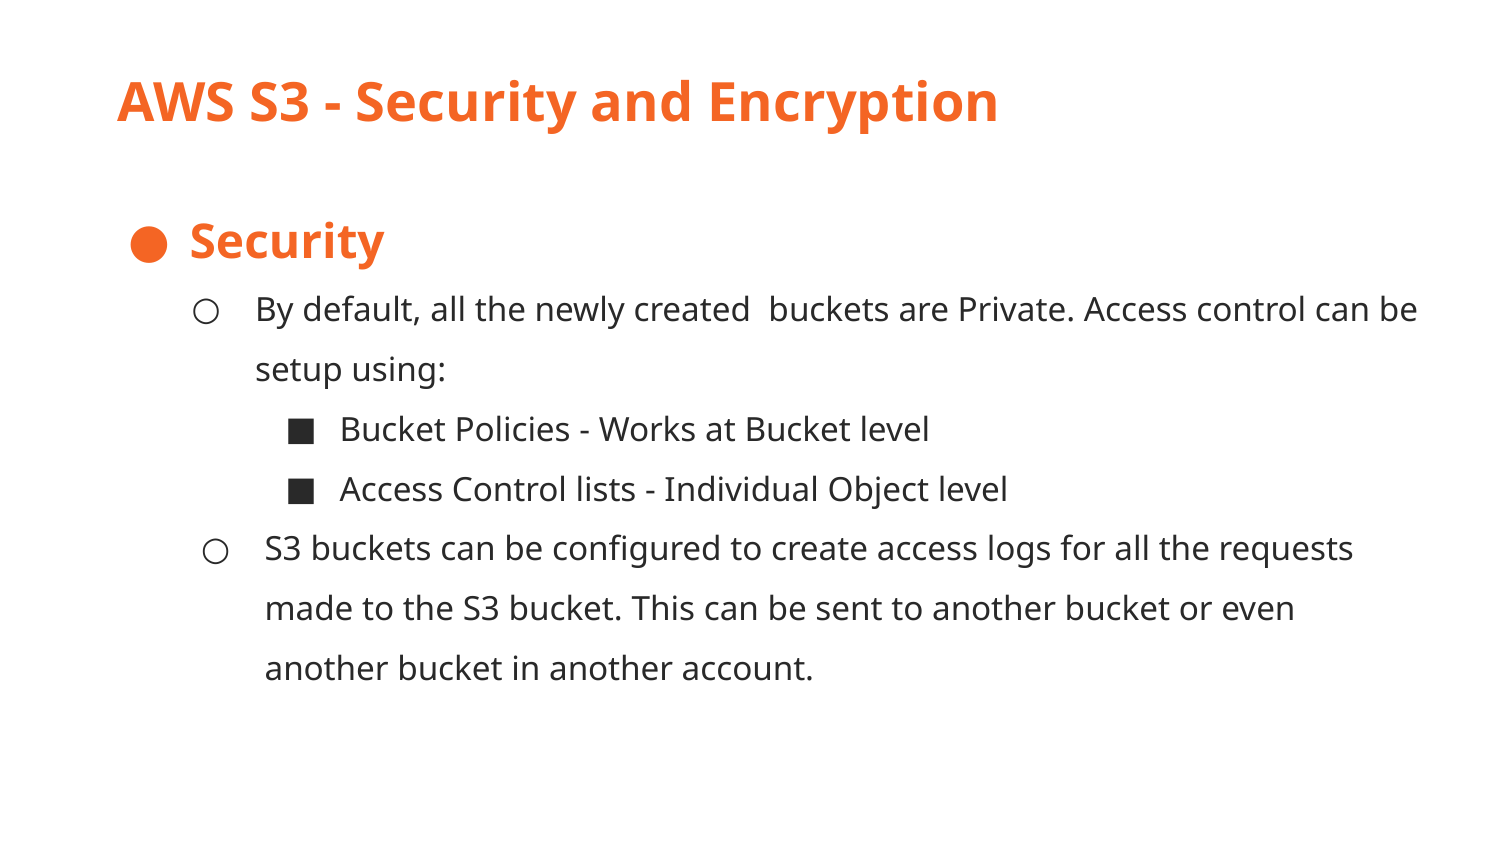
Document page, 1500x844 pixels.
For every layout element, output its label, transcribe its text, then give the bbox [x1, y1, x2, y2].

title AWS S3 - Security and Encryption [102, 52, 1194, 138]
title Security By default, all the newly created buckets are Private. Access control can be setup using: Bucket Policies - Works at Bucket level Access Control lists - Individual Object level S3 buckets can be configured to create access logs for all the requests made to the S3 bucket. This can be sent to another bucket or even another bucket in another account. [90, 138, 1440, 816]
